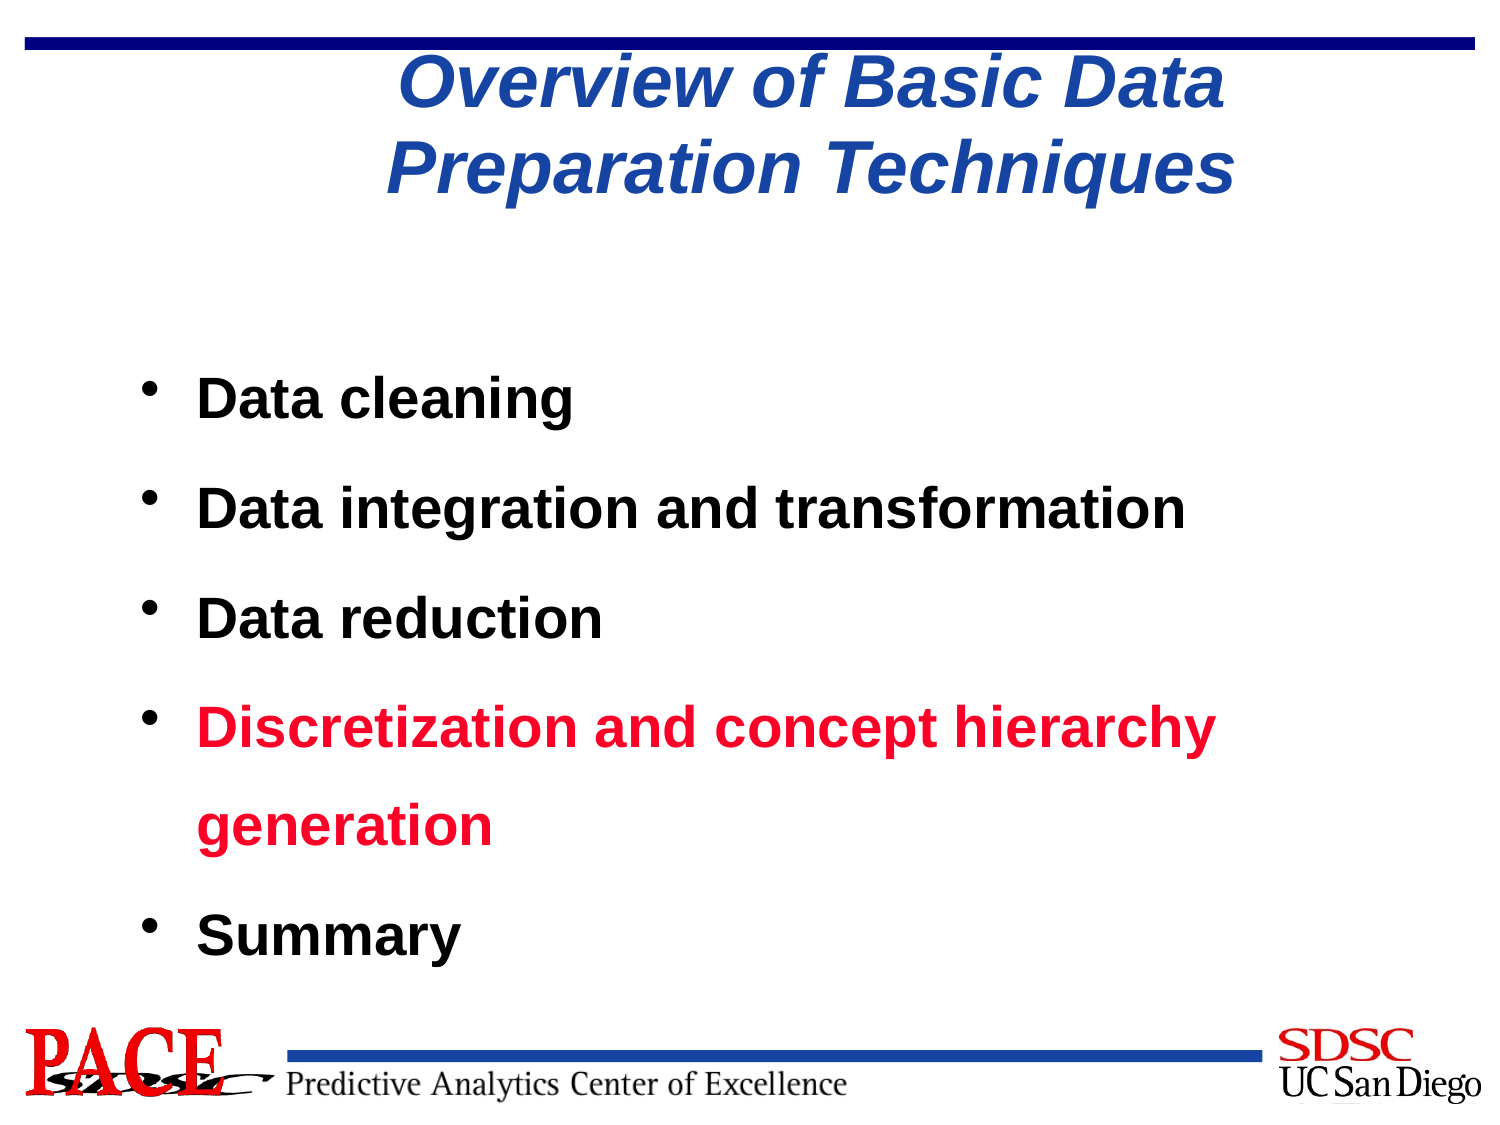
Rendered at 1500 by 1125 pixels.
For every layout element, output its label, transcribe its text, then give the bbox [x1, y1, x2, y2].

picture [286, 1064, 858, 1103]
picture [25, 1025, 276, 1101]
list Data cleaning Data integration and transformation Data reduction Discretization and concept hierarchy generation Summary [125, 324, 1450, 1063]
title Overview of Basic Data Preparation Techniques [200, 50, 1425, 200]
picture [1279, 1066, 1481, 1104]
